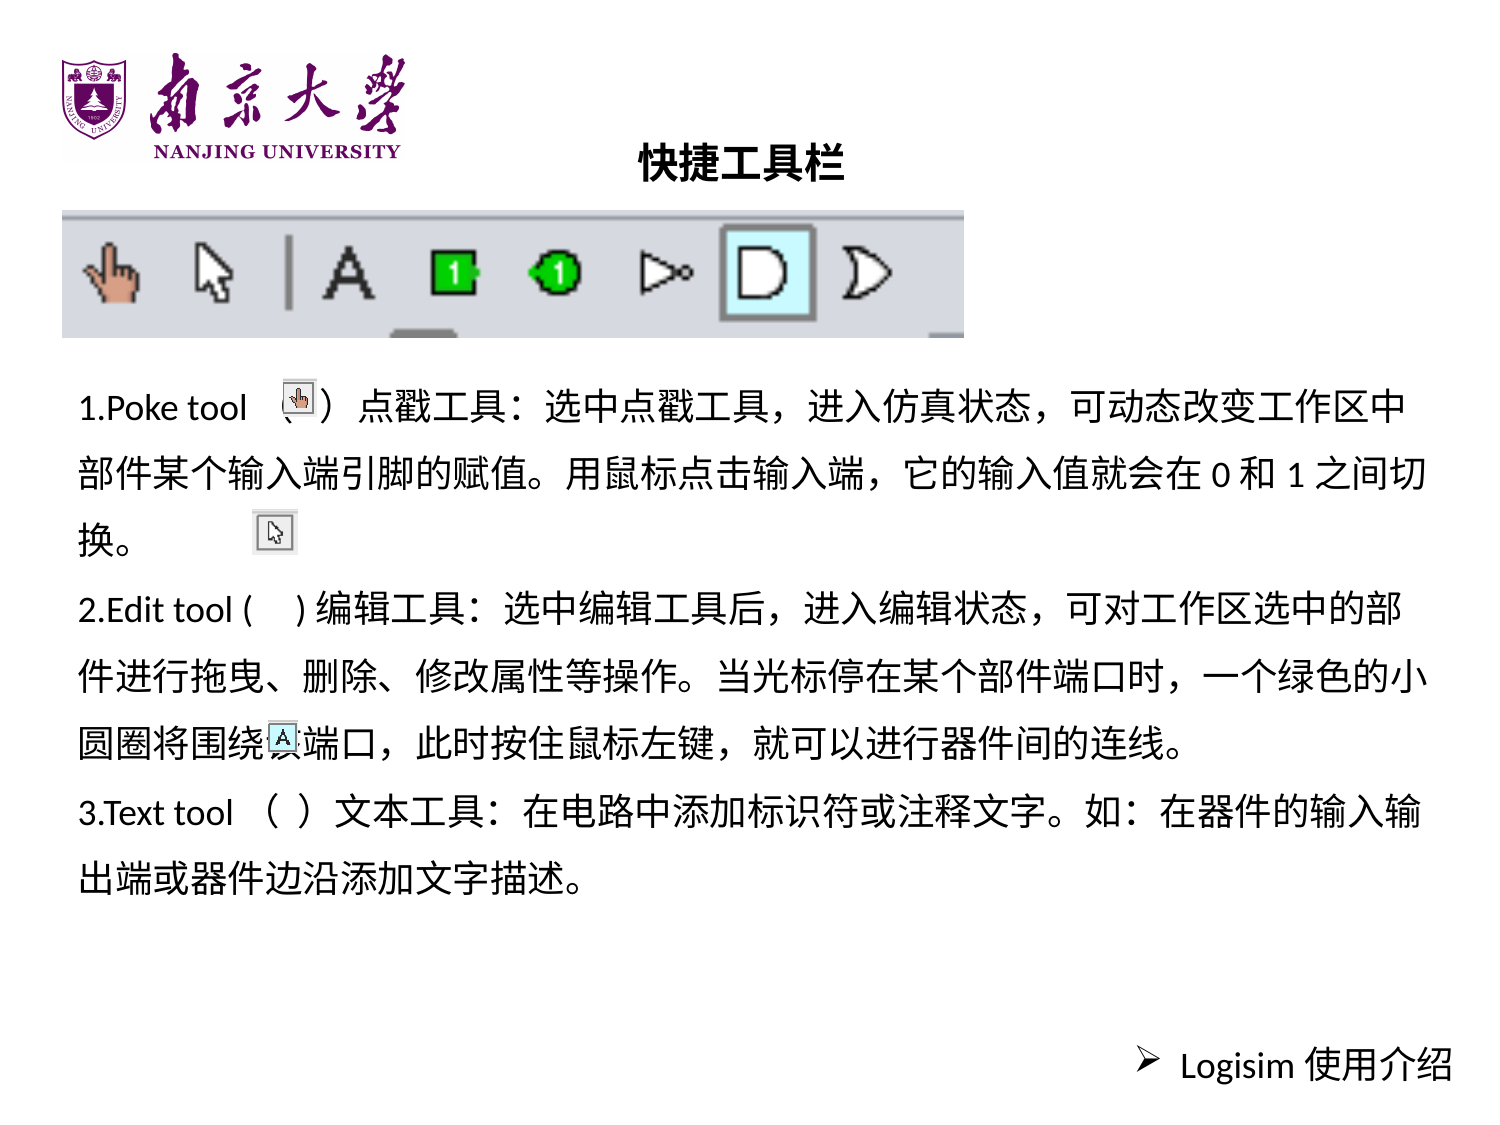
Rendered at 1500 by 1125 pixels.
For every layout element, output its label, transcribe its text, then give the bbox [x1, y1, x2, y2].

picture [252, 509, 298, 556]
text_box 快捷工具栏 [622, 129, 918, 194]
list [62, 210, 964, 338]
picture [267, 720, 298, 753]
text_box Logisim使用介绍 [1118, 1011, 1469, 1094]
picture [283, 378, 317, 417]
picture [62, 53, 405, 162]
text_box 1.Poke tool（ ）点戳工具：选中点戳工具，进入仿真状态，可动态改变工作区中部件某个输入端引脚的赋值。用鼠标点击输入端，它的输入值就会在0和1之间切换。 2.Edit tool ( )编辑工具：选中编辑工具后，进入编辑状态，可对工作区选中的部件进行拖曳、删除、修改属性等操作。当光标停在某个部件端口时，一个绿色的小圆圈将围绕该端口，此时按住鼠标左键，就可以进行器件间的连线。 3.Text tool（ ）文本工具：在电路中添加标识符或注释文字。如：在器件的输入输出端或器件边沿添加文字描述。 [62, 352, 1452, 908]
